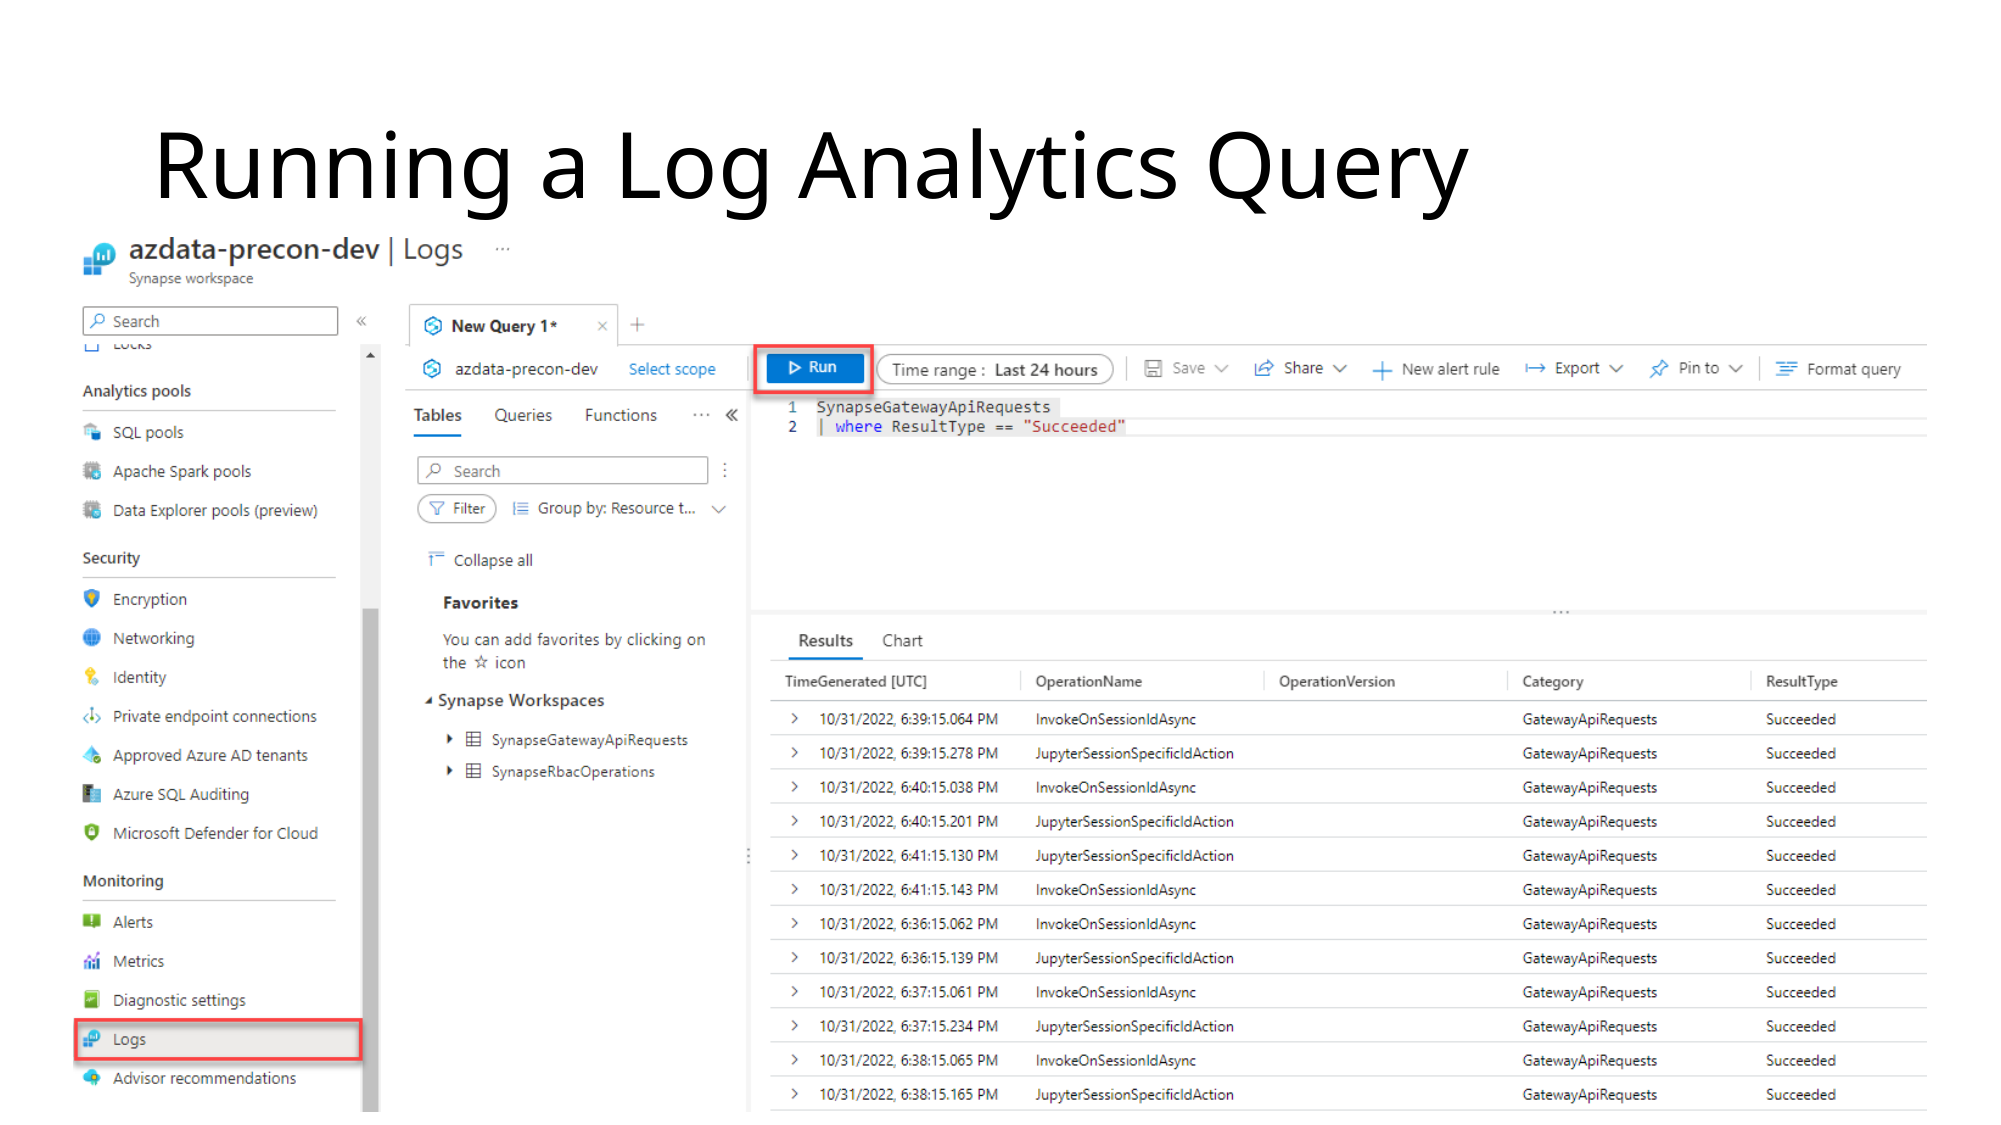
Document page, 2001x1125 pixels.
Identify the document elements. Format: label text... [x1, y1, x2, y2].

title Running a Log Analytics Query [137, 59, 1863, 237]
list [72, 237, 1927, 1112]
